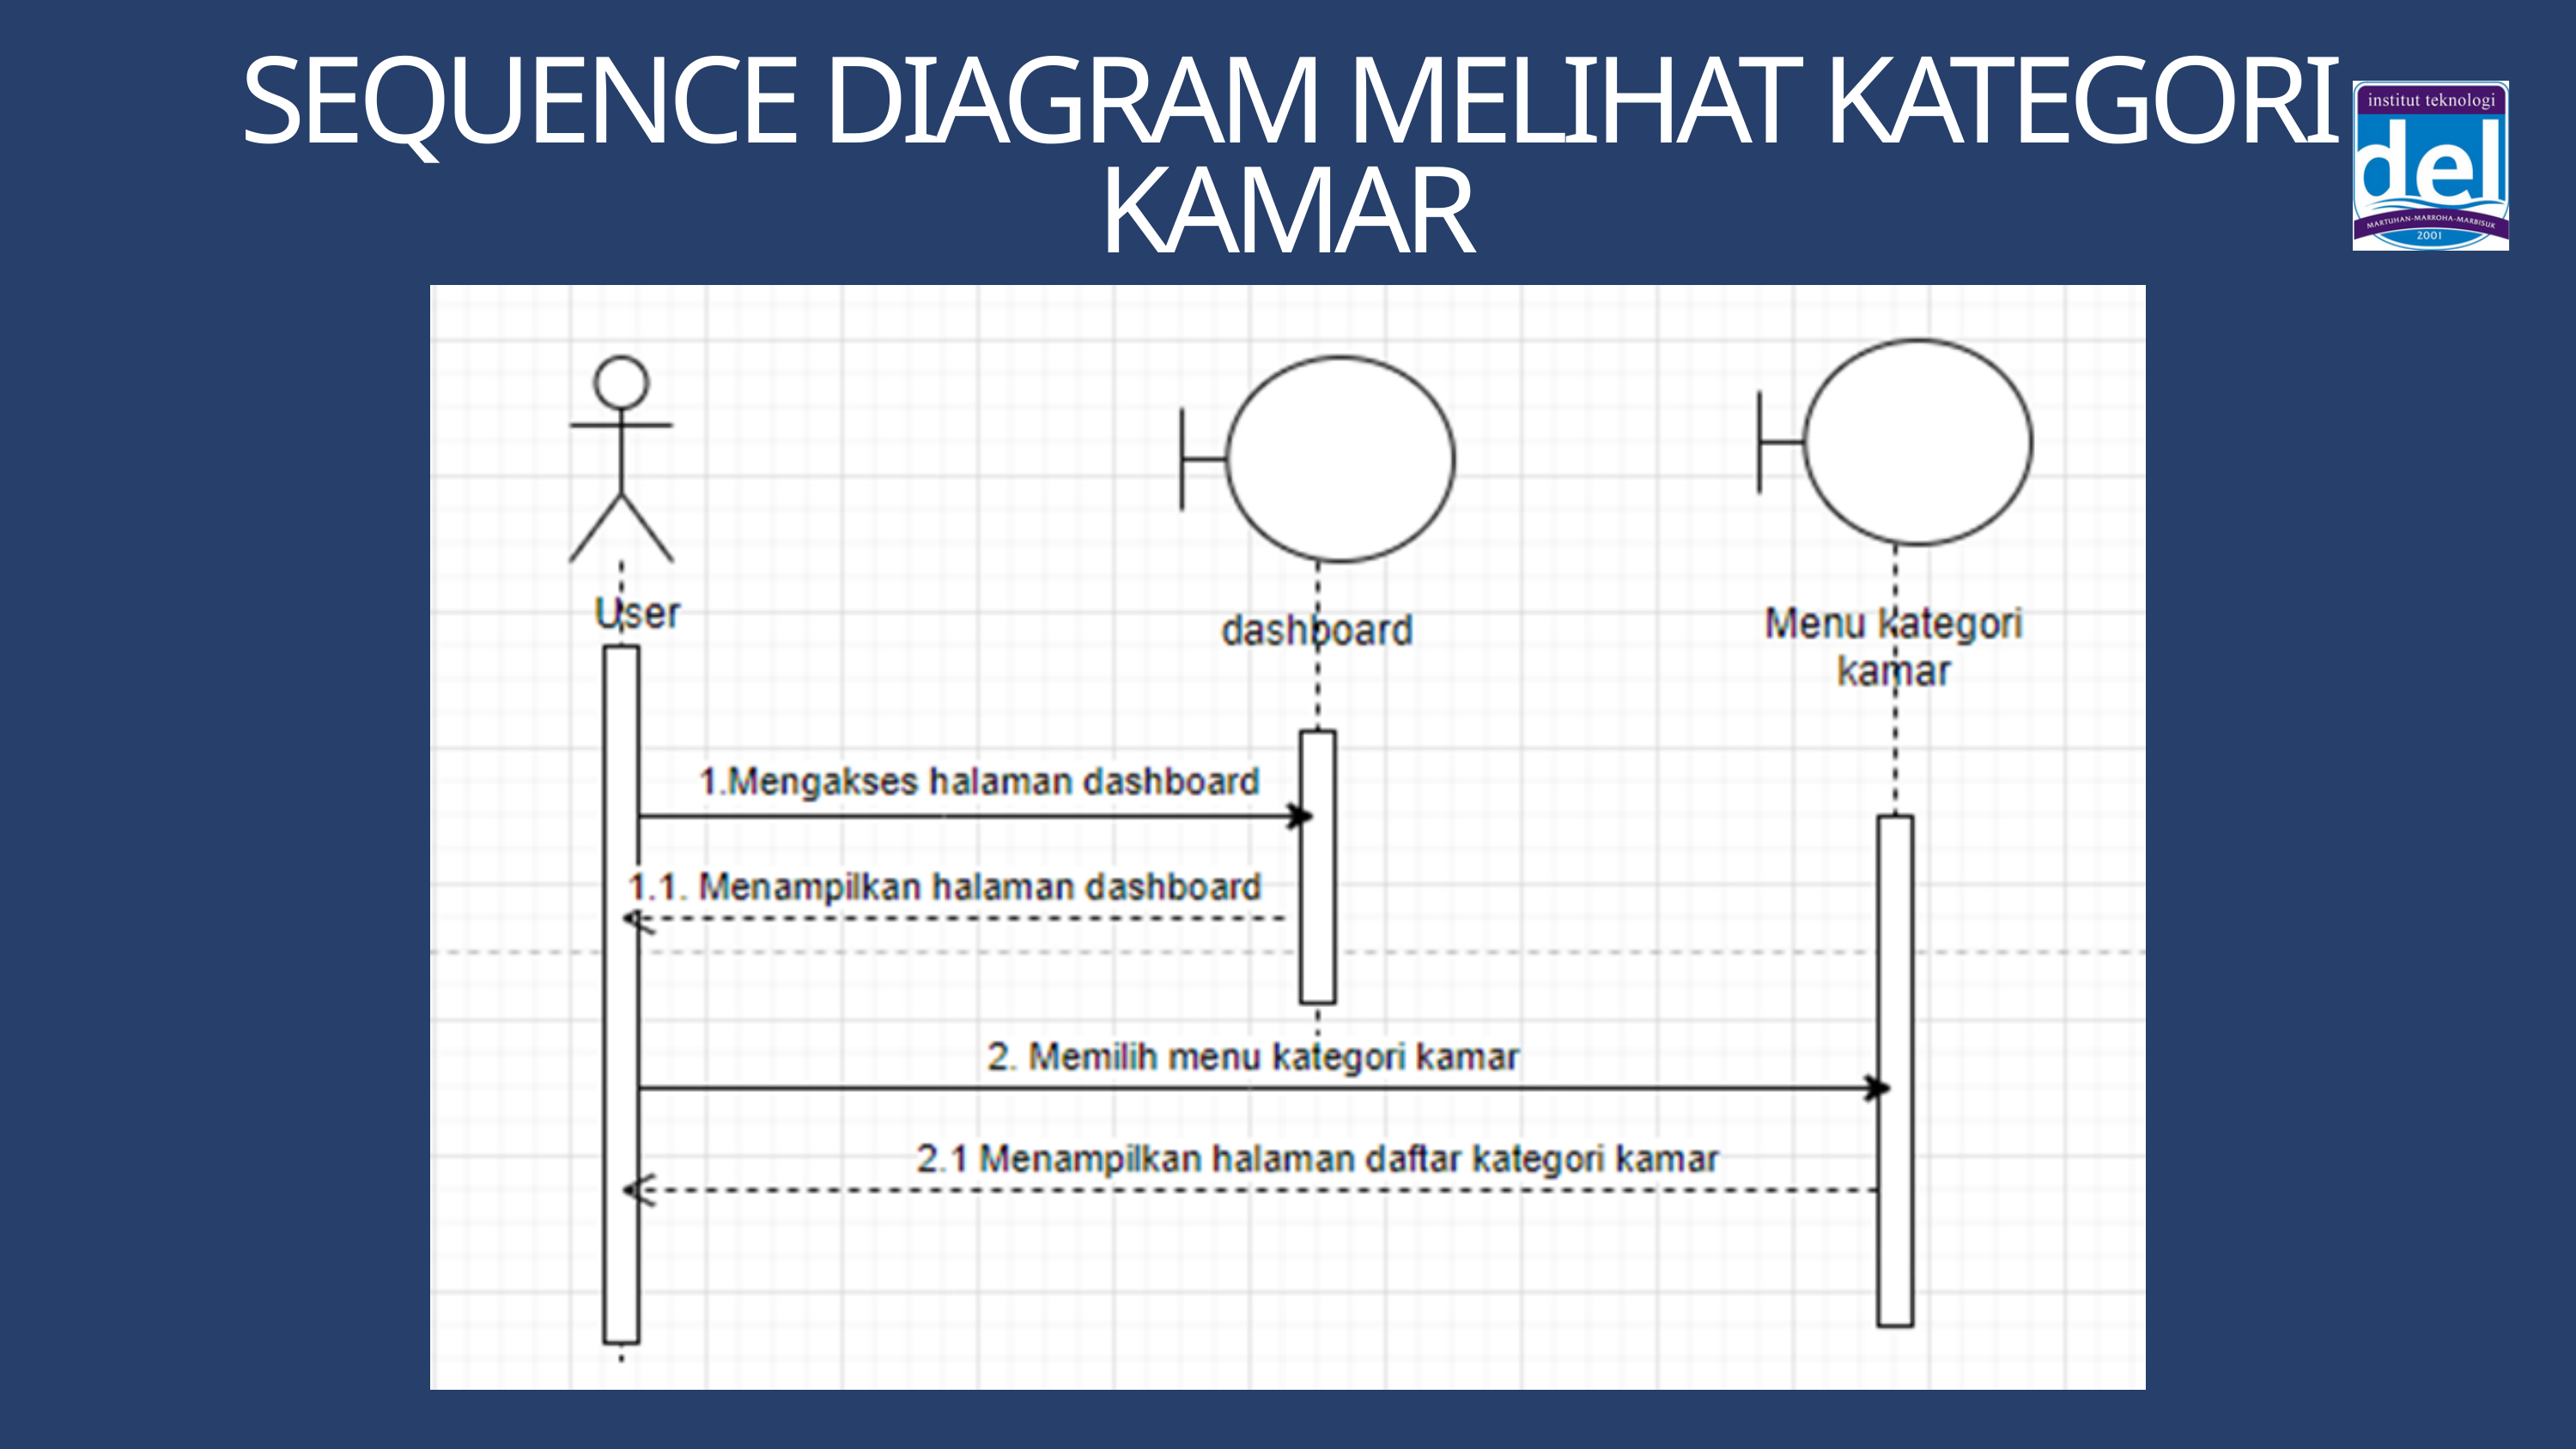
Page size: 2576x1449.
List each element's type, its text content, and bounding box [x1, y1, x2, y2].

text_box [430, 285, 2146, 1390]
text_box SEQUENCE DIAGRAM MELIHAT KATEGORI KAMAR [233, 56, 2343, 277]
text_box [2353, 81, 2510, 251]
